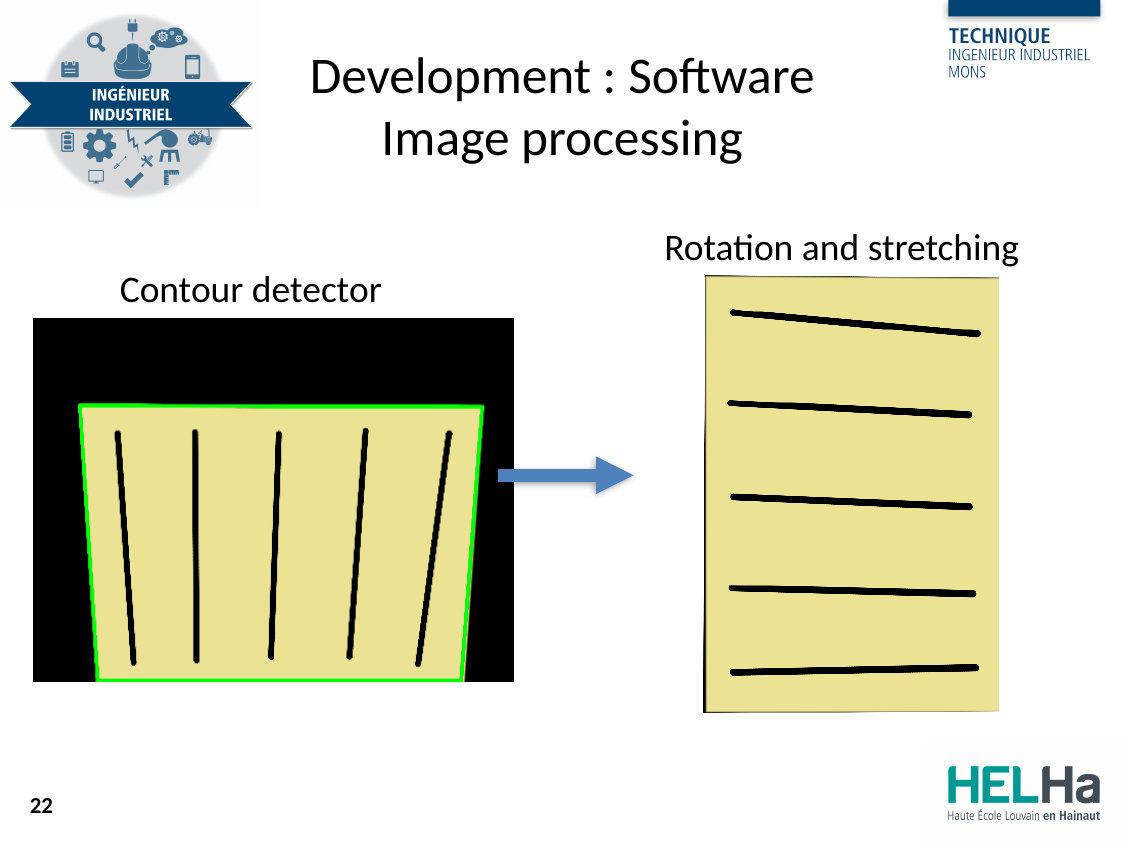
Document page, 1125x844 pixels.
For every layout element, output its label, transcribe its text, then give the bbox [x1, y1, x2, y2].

picture [33, 318, 515, 682]
text_box Rotation and stretching [649, 215, 1053, 276]
title Development : Software Image processing [56, 33, 1069, 175]
picture [0, 0, 262, 209]
picture [703, 274, 1000, 713]
picture [923, 741, 1125, 844]
picture [947, 5, 1101, 100]
text_box Contour detector [105, 257, 402, 316]
slide_number 22 [14, 782, 111, 827]
